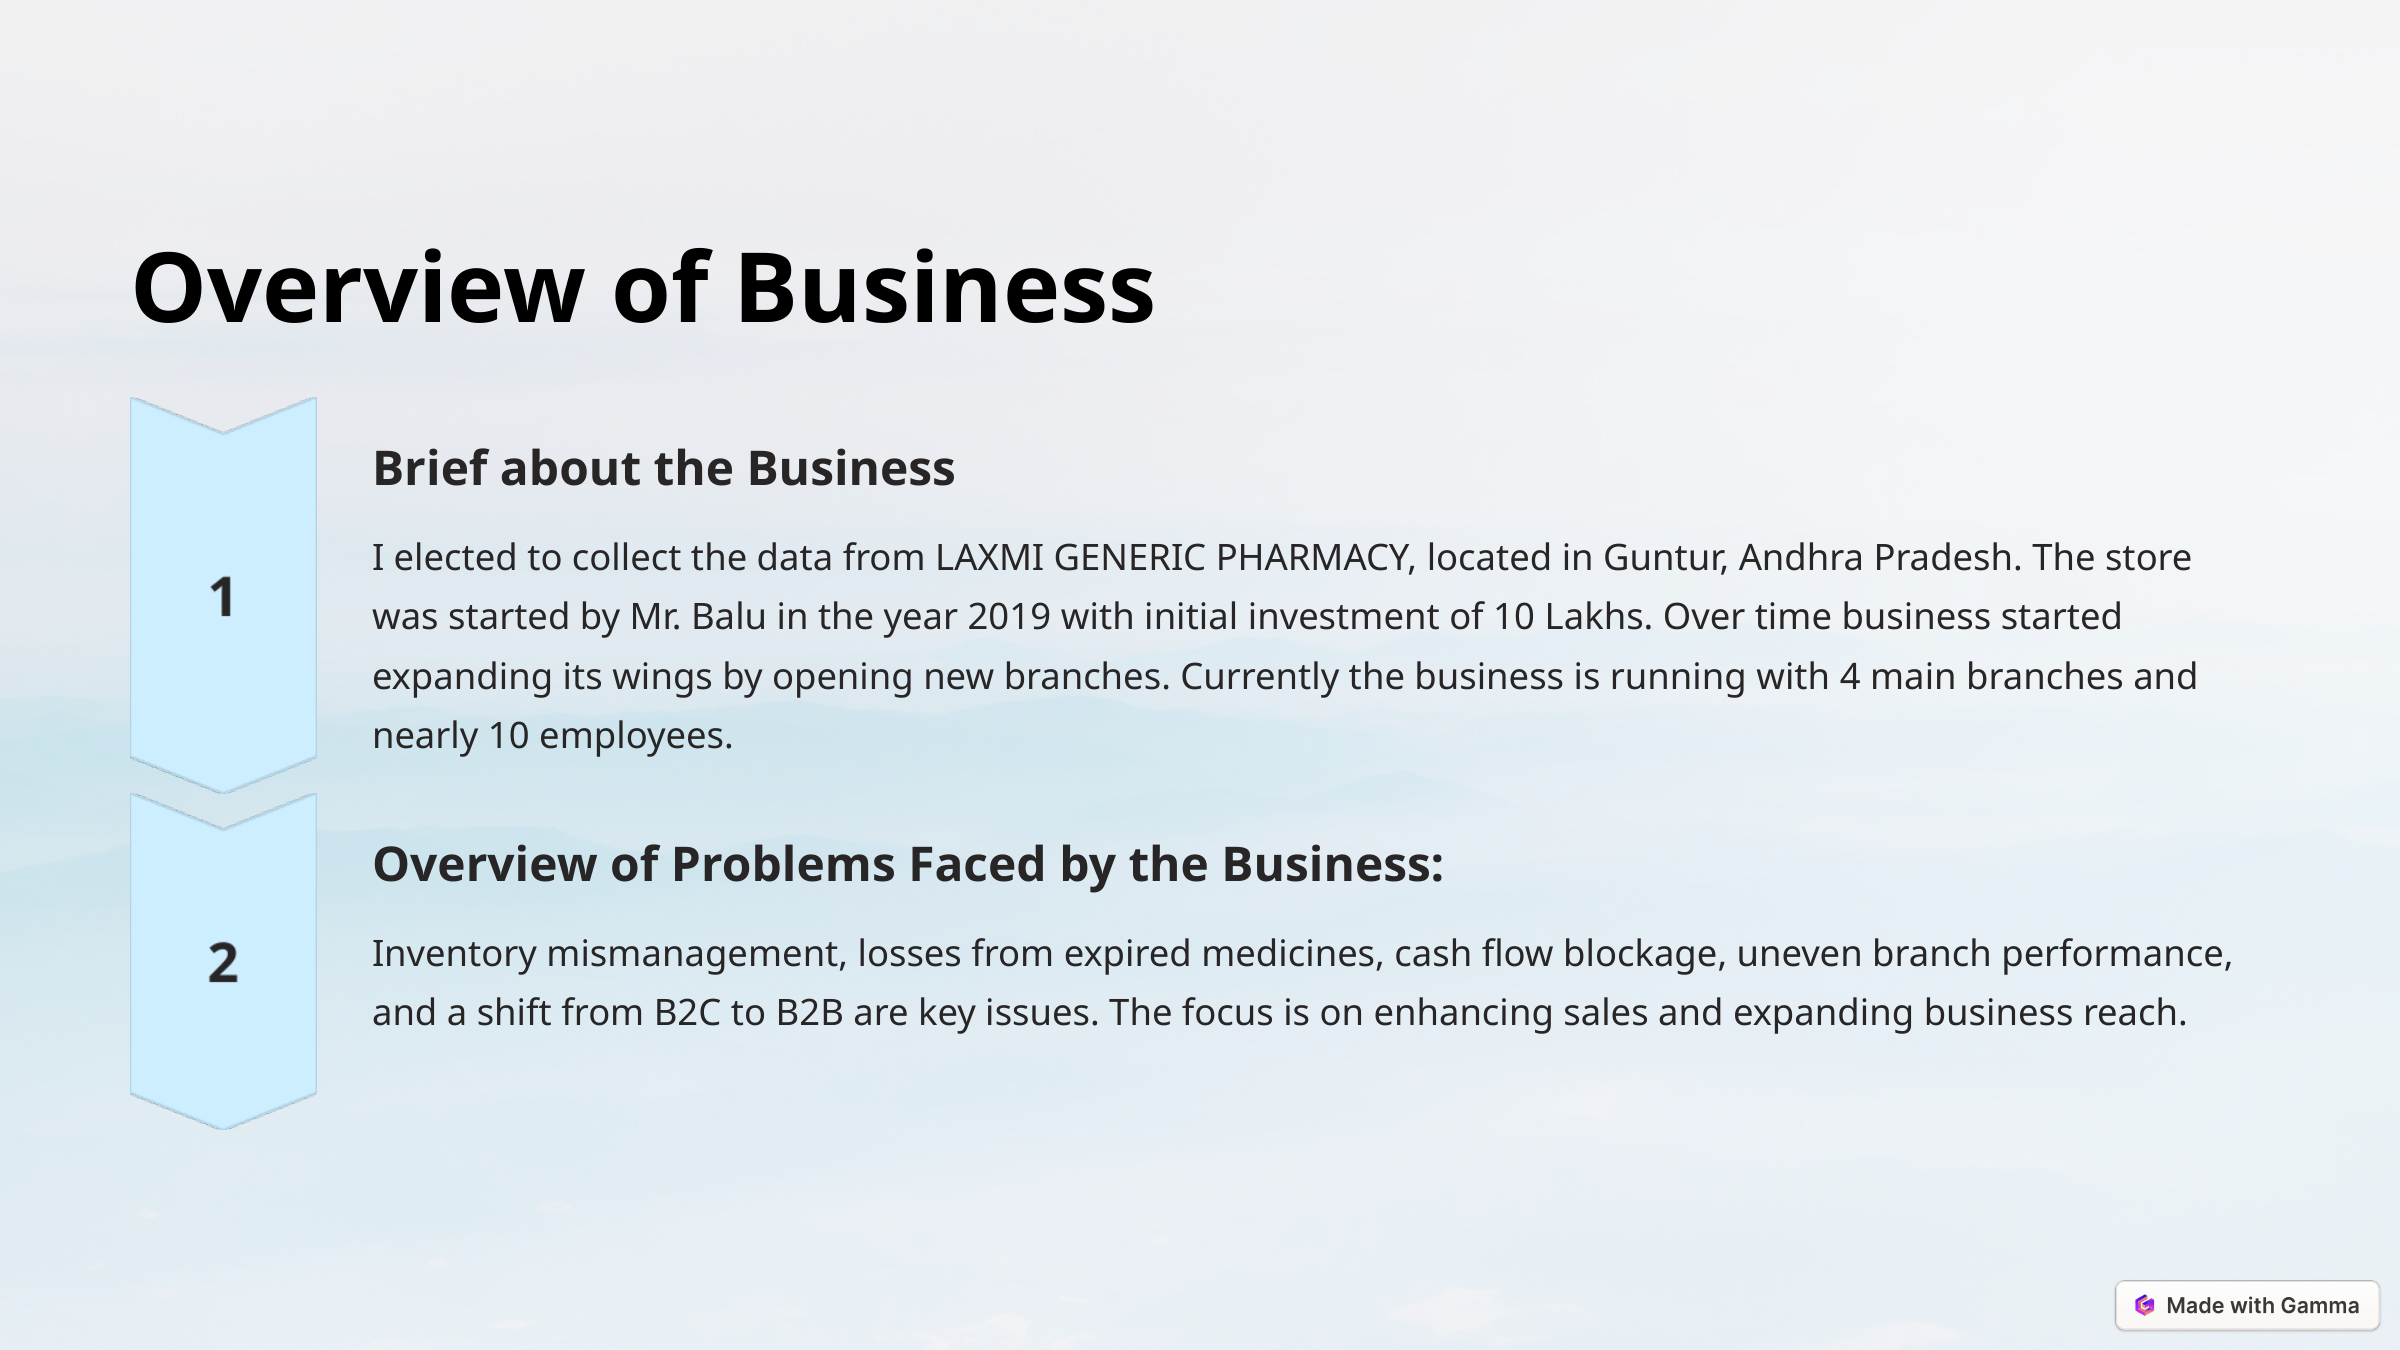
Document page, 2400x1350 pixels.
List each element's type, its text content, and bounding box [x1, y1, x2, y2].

text_box Brief about the Business [372, 434, 915, 496]
picture [2106, 1271, 2389, 1339]
text_box Inventory mismanagement, losses from expired medicines, cash flow blockage, uneven branch performance, and a shift from B2C to B2B are key issues. The focus is on enhancing sales and expanding business reach. [372, 914, 2270, 1093]
text_box Overview of Business [130, 219, 1107, 342]
text_box Overview of Problems Faced by the Business: [372, 830, 1366, 892]
picture [130, 397, 317, 1130]
text_box I elected to collect the data from LAXMI GENERIC PHARMACY, located in Guntur, Andhra Pradesh. The store was started by Mr. Balu in the year 2019 with initial investment of 10 Lakhs. Over time business started expanding its wings by opening new branches. Currently the business is running with 4 main branches and nearly 10 employees. [372, 518, 2270, 757]
